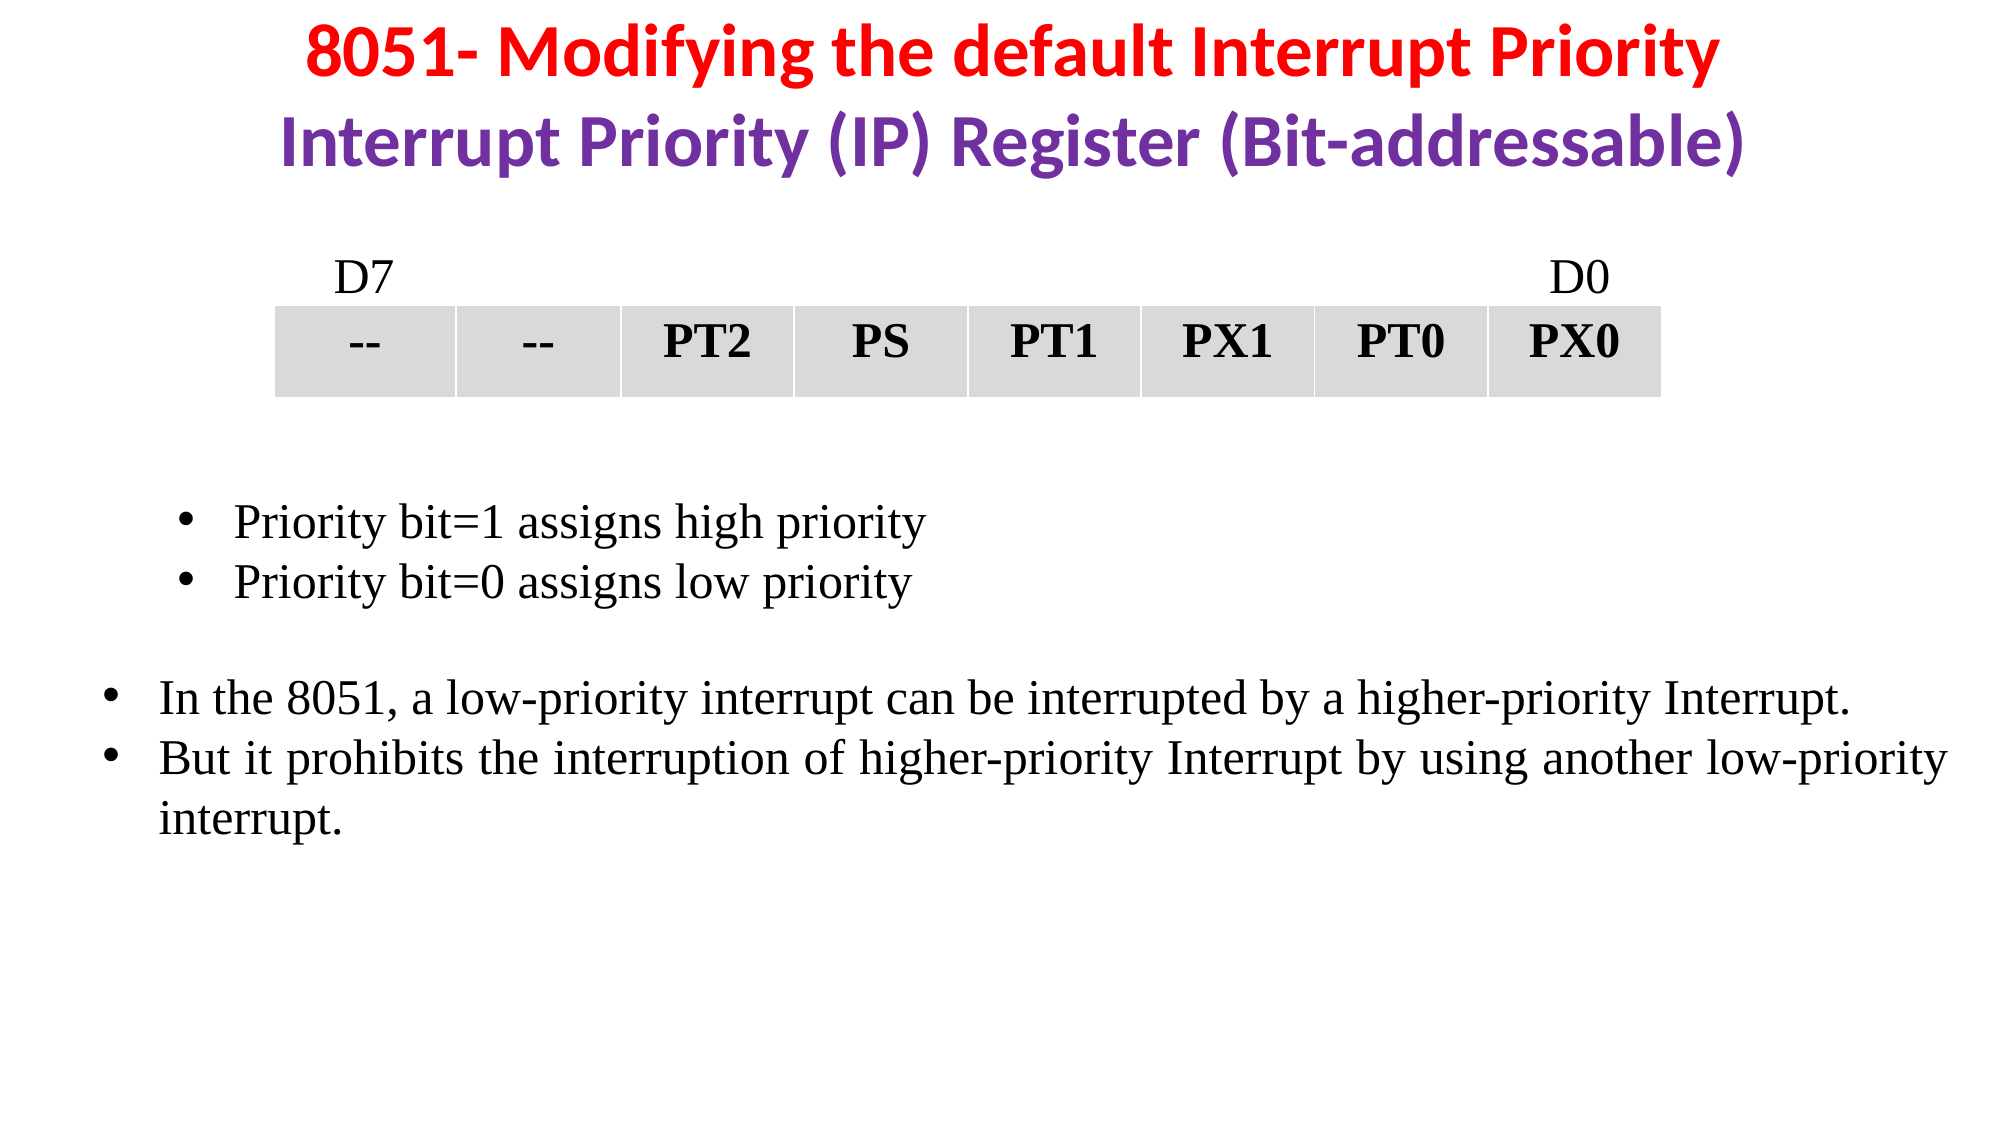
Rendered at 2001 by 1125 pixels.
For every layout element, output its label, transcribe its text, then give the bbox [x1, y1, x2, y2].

table_header PX0 [1489, 306, 1661, 397]
text_box D7 [318, 235, 410, 311]
table_header -- [457, 306, 620, 397]
table_header PS [795, 306, 967, 397]
text_box In the 8051, a low-priority interrupt can be interrupted by a higher-priority Interrupt. But it prohibits the interruption of higher-priority Interrupt by using another low-priority interrupt. [87, 656, 1965, 912]
table_header PX1 [1142, 306, 1314, 397]
table_header PT2 [622, 306, 793, 397]
text_box D0 [1534, 236, 1626, 312]
table_header PT0 [1315, 306, 1487, 397]
table_header -- [275, 306, 455, 397]
text_box Priority bit=1 assigns high priority Priority bit=0 assigns low priority [162, 480, 2000, 616]
table_header PT1 [969, 306, 1140, 397]
title 8051- Modifying the default Interrupt Priority Interrupt Priority (IP) Register (Bit-addressable) [32, 1, 1996, 184]
